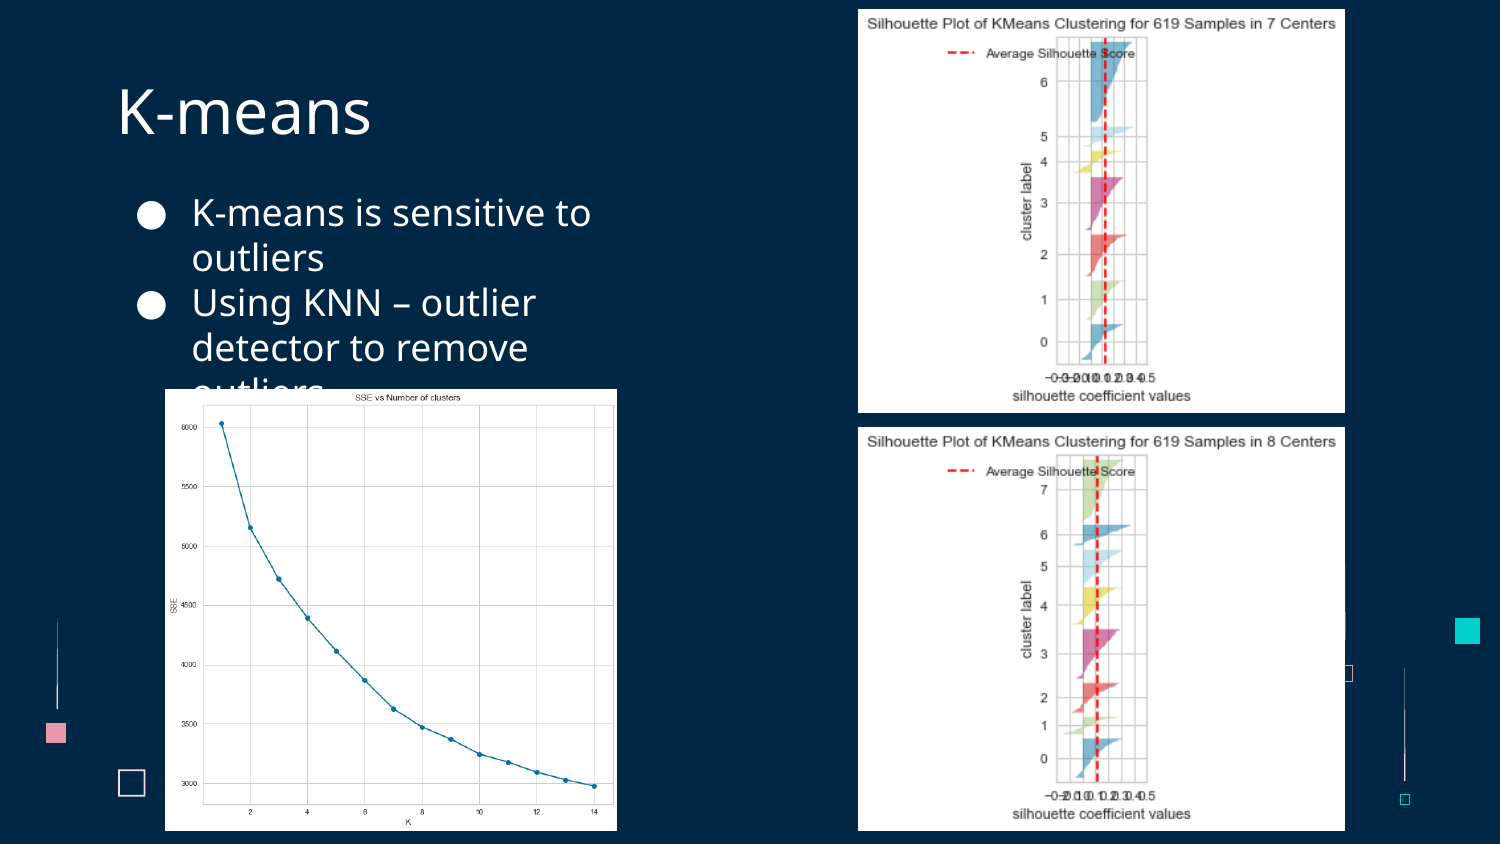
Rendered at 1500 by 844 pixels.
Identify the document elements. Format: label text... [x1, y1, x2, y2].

list K-means is sensitive to outliers Using KNN – outlier detector to remove outliers [101, 173, 682, 517]
title K-means [101, 67, 543, 163]
picture [857, 9, 1345, 413]
picture [165, 389, 618, 831]
picture [857, 427, 1345, 832]
